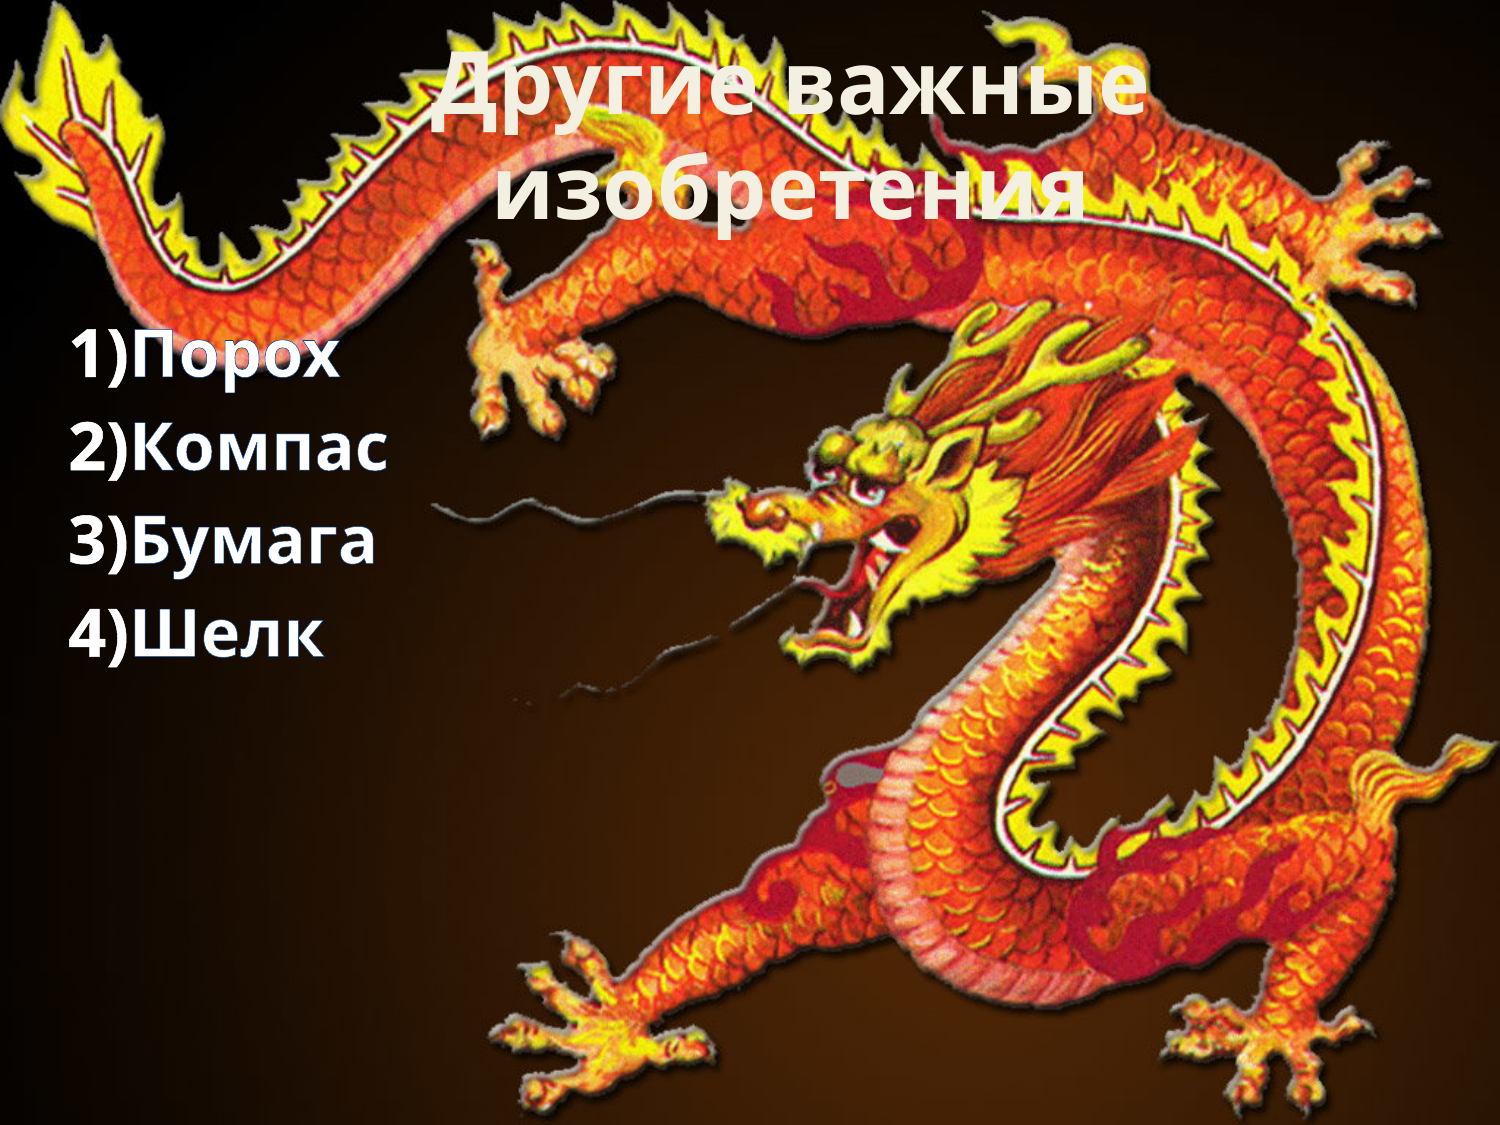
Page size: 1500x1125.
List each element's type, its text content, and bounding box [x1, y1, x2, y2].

title Другие важные изобретения [183, 78, 1400, 291]
picture [0, 0, 1500, 1125]
list Порох Компас Бумага Шелк [53, 302, 1471, 1125]
